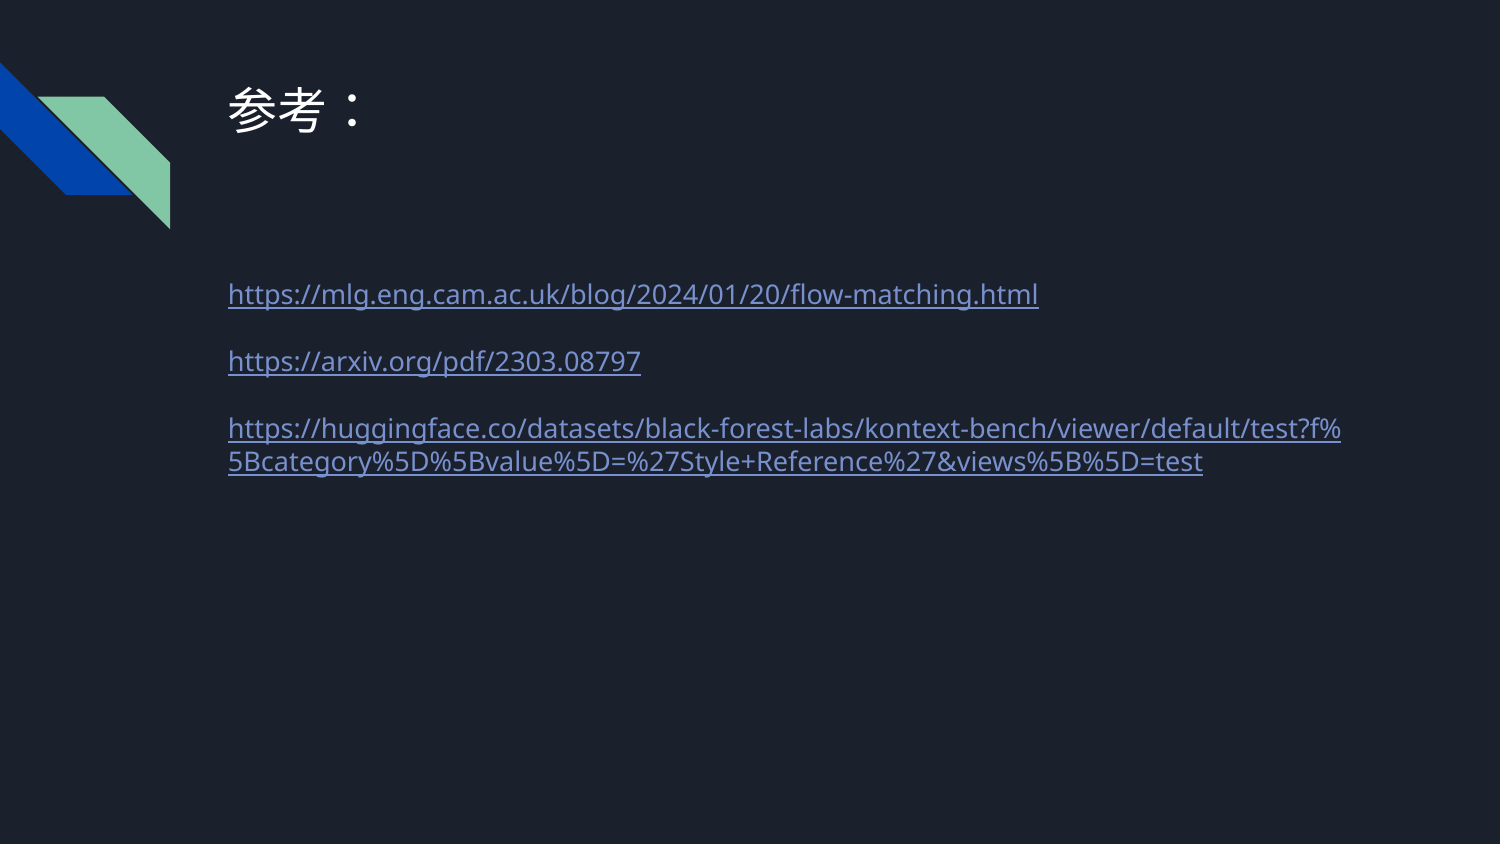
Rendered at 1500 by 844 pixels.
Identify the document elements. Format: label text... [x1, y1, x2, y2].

list https://mlg.eng.cam.ac.uk/blog/2024/01/20/flow-matching.html https://arxiv.org/pdf/2303.08797 https://huggingface.co/datasets/black-forest-labs/kontext-bench/viewer/default/test?f%5Bcategory%5D%5Bvalue%5D=%27Style+Reference%27&views%5B%5D=test [212, 257, 1368, 735]
title 参考： [212, 64, 1368, 215]
